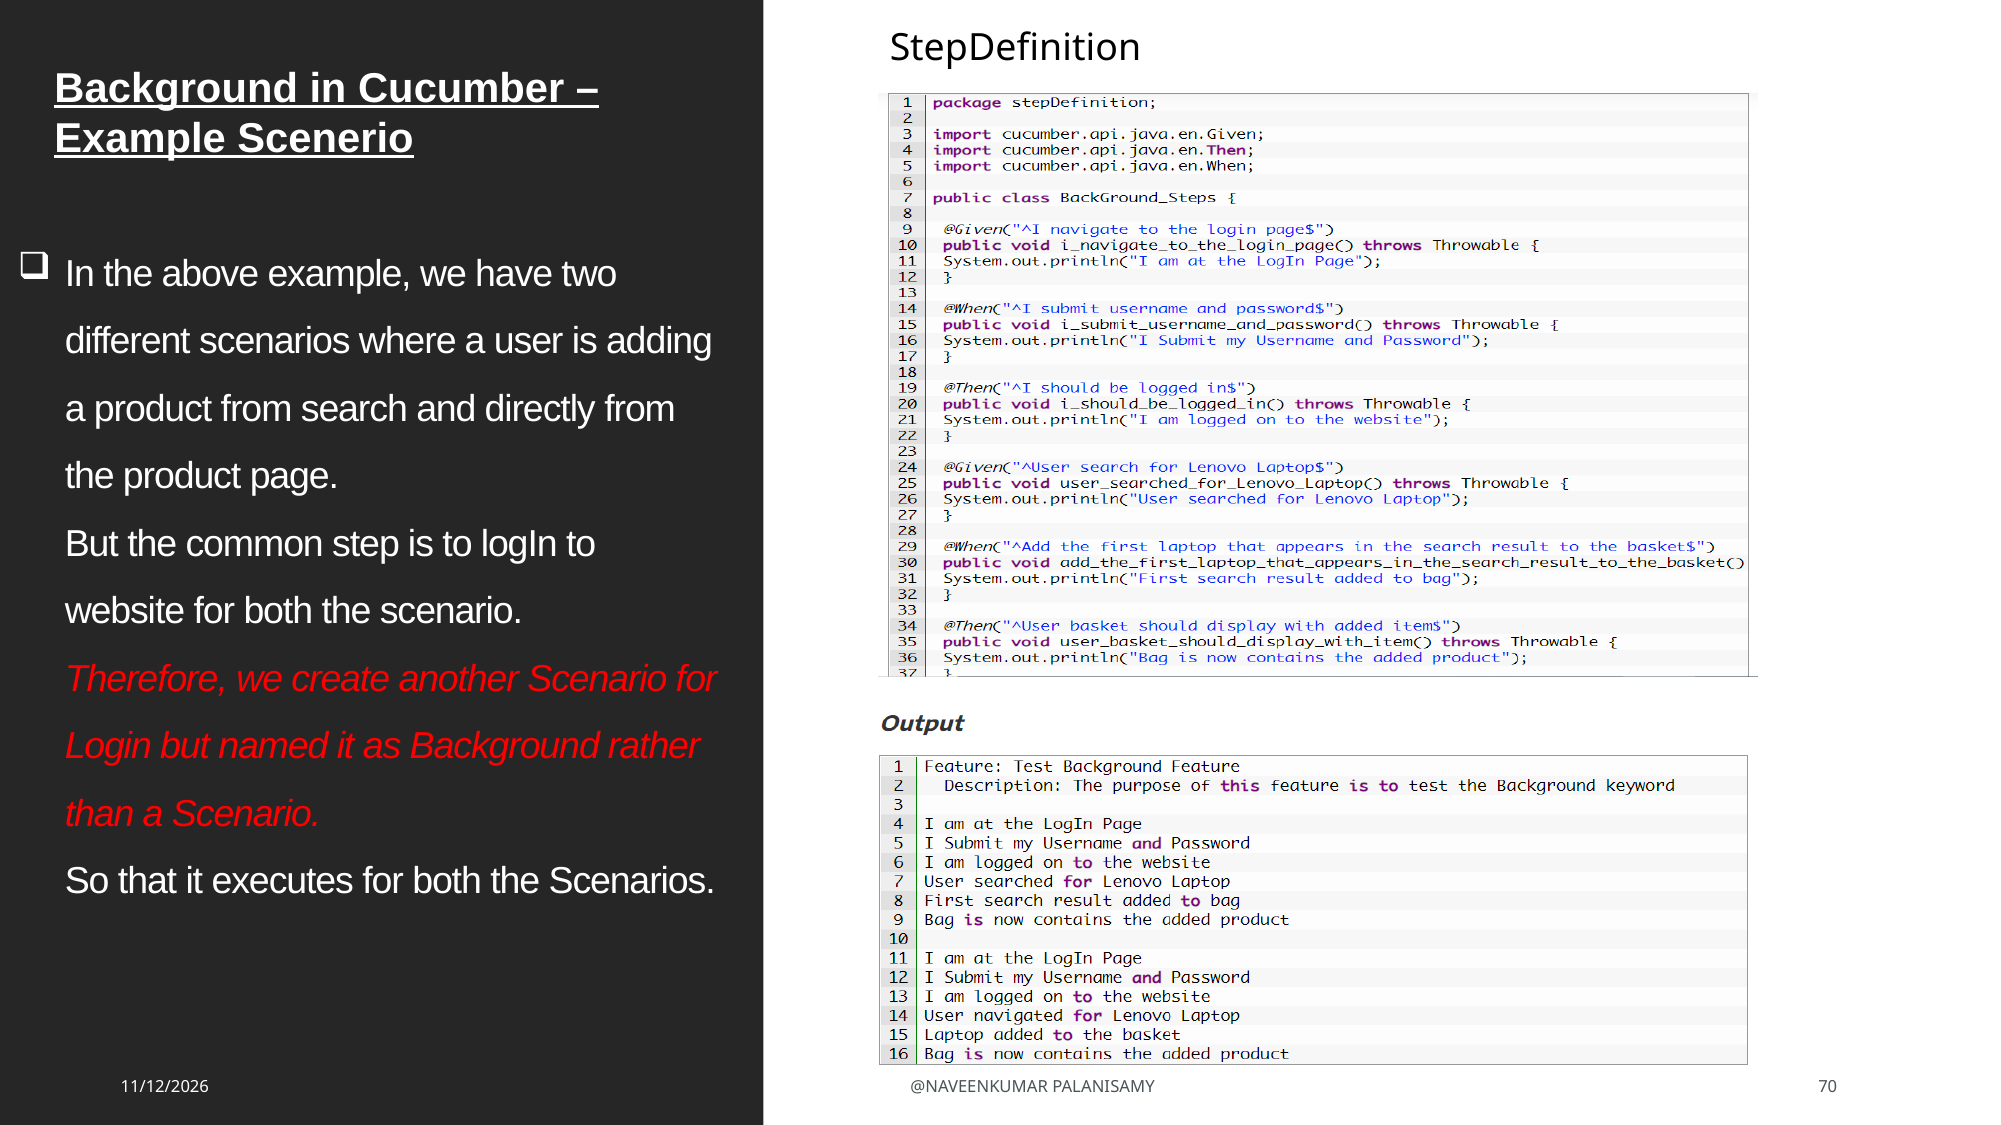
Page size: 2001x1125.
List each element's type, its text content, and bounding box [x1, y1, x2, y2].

title In the above example, we have two different scenarios where a user is adding a product from search and directly from the product page. But the common step is to logIn to website for both the scenario. Therefore, we create another Scenario for Login but named it as Background rather than a Scenario. So that it executes for both the Scenarios. [2, 216, 739, 909]
slide_number 70 [1803, 1057, 1932, 1118]
picture [877, 89, 1758, 678]
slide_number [105, 1057, 683, 1118]
text_box Background in Cucumber – Example Scenerio [39, 53, 702, 169]
text_box StepDefinition [874, 15, 1514, 76]
picture [874, 705, 1758, 1072]
footer @NAVEENKUMAR PALANISAMY [895, 1057, 1771, 1118]
